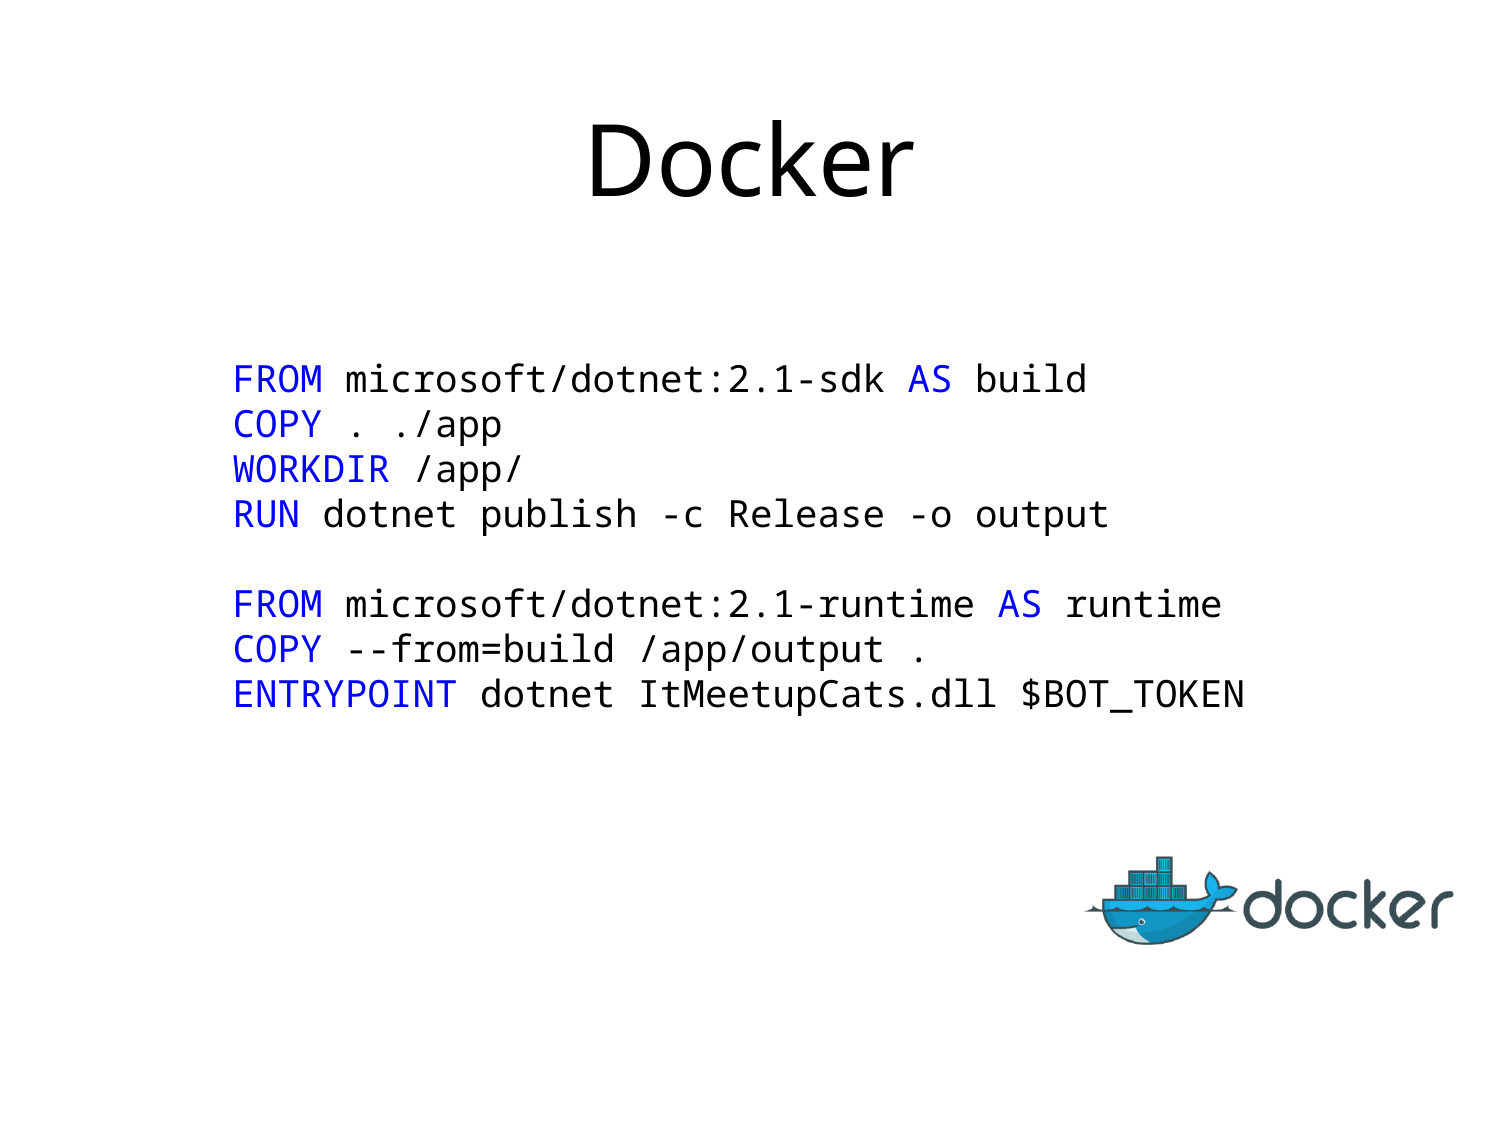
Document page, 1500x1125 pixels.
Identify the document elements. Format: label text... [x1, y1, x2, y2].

text_box Docker [568, 88, 932, 224]
picture [1051, 778, 1485, 1023]
text_box FROM microsoft/dotnet:2.1-sdk AS build COPY . ./app WORKDIR /app/ RUN dotnet publish -c Release -o output FROM microsoft/dotnet:2.1-runtime AS runtime COPY --from=build /app/output . ENTRYPOINT dotnet ItMeetupCats.dll $BOT_TOKEN [217, 347, 1282, 813]
